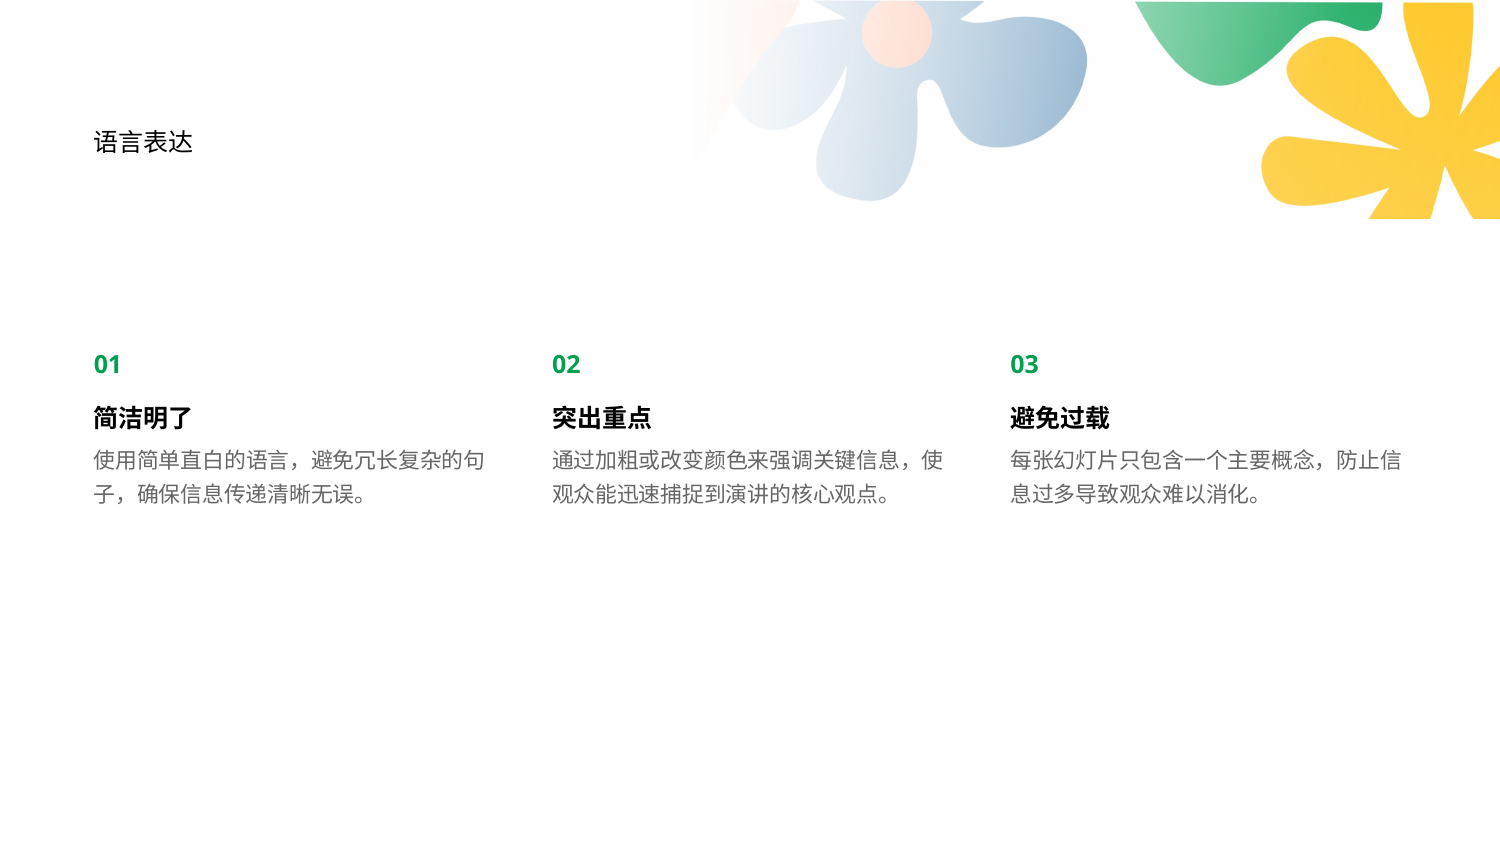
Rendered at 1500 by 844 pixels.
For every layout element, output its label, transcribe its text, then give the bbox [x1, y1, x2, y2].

text_box 避免过载 [1010, 397, 1407, 432]
text_box 通过加粗或改变颜色来强调关键信息，使观众能迅速捕捉到演讲的核心观点。 [552, 438, 948, 507]
text_box 02 [552, 343, 948, 379]
text_box [0, 219, 1500, 844]
text_box 每张幻灯片只包含一个主要概念，防止信息过多导致观众难以消化。 [1010, 438, 1407, 507]
text_box 突出重点 [552, 397, 948, 432]
text_box 01 [93, 343, 490, 379]
text_box 简洁明了 [93, 397, 490, 432]
picture [0, 0, 1500, 219]
text_box 使用简单直白的语言，避免冗长复杂的句子，确保信息传递清晰无误。 [93, 438, 490, 507]
text_box 03 [1010, 343, 1407, 379]
